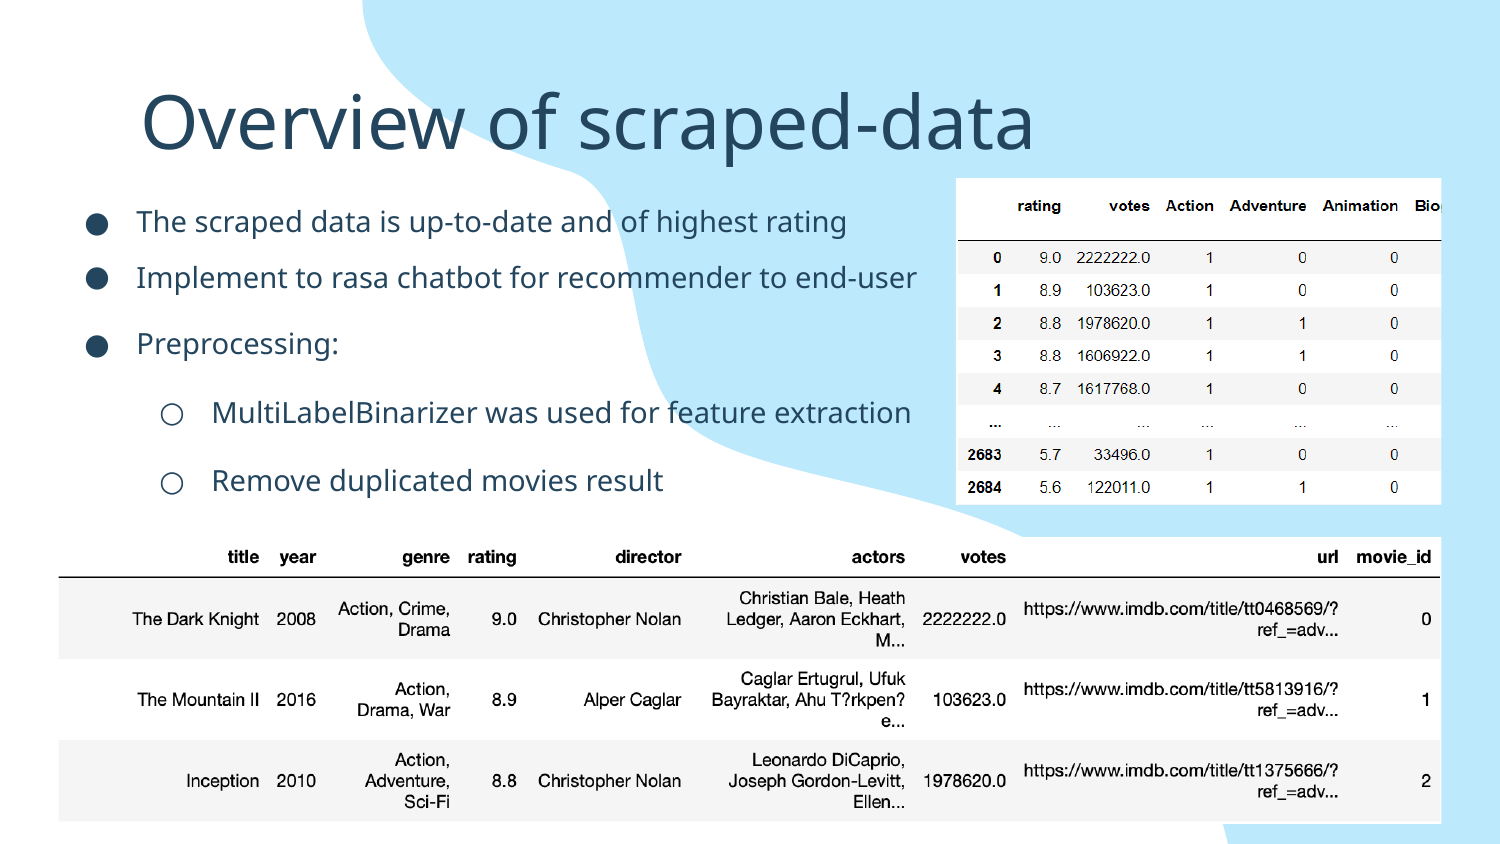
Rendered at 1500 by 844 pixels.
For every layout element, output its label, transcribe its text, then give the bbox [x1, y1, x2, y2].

picture [58, 537, 1442, 824]
list The scraped data is up-to-date and of highest rating Implement to rasa chatbot for recommender to end-user Preprocessing: MultiLabelBinarizer was used for feature extraction Remove duplicated movies result [0, 188, 950, 432]
title Overview of scraped-data [125, 77, 1254, 186]
picture [955, 178, 1442, 505]
